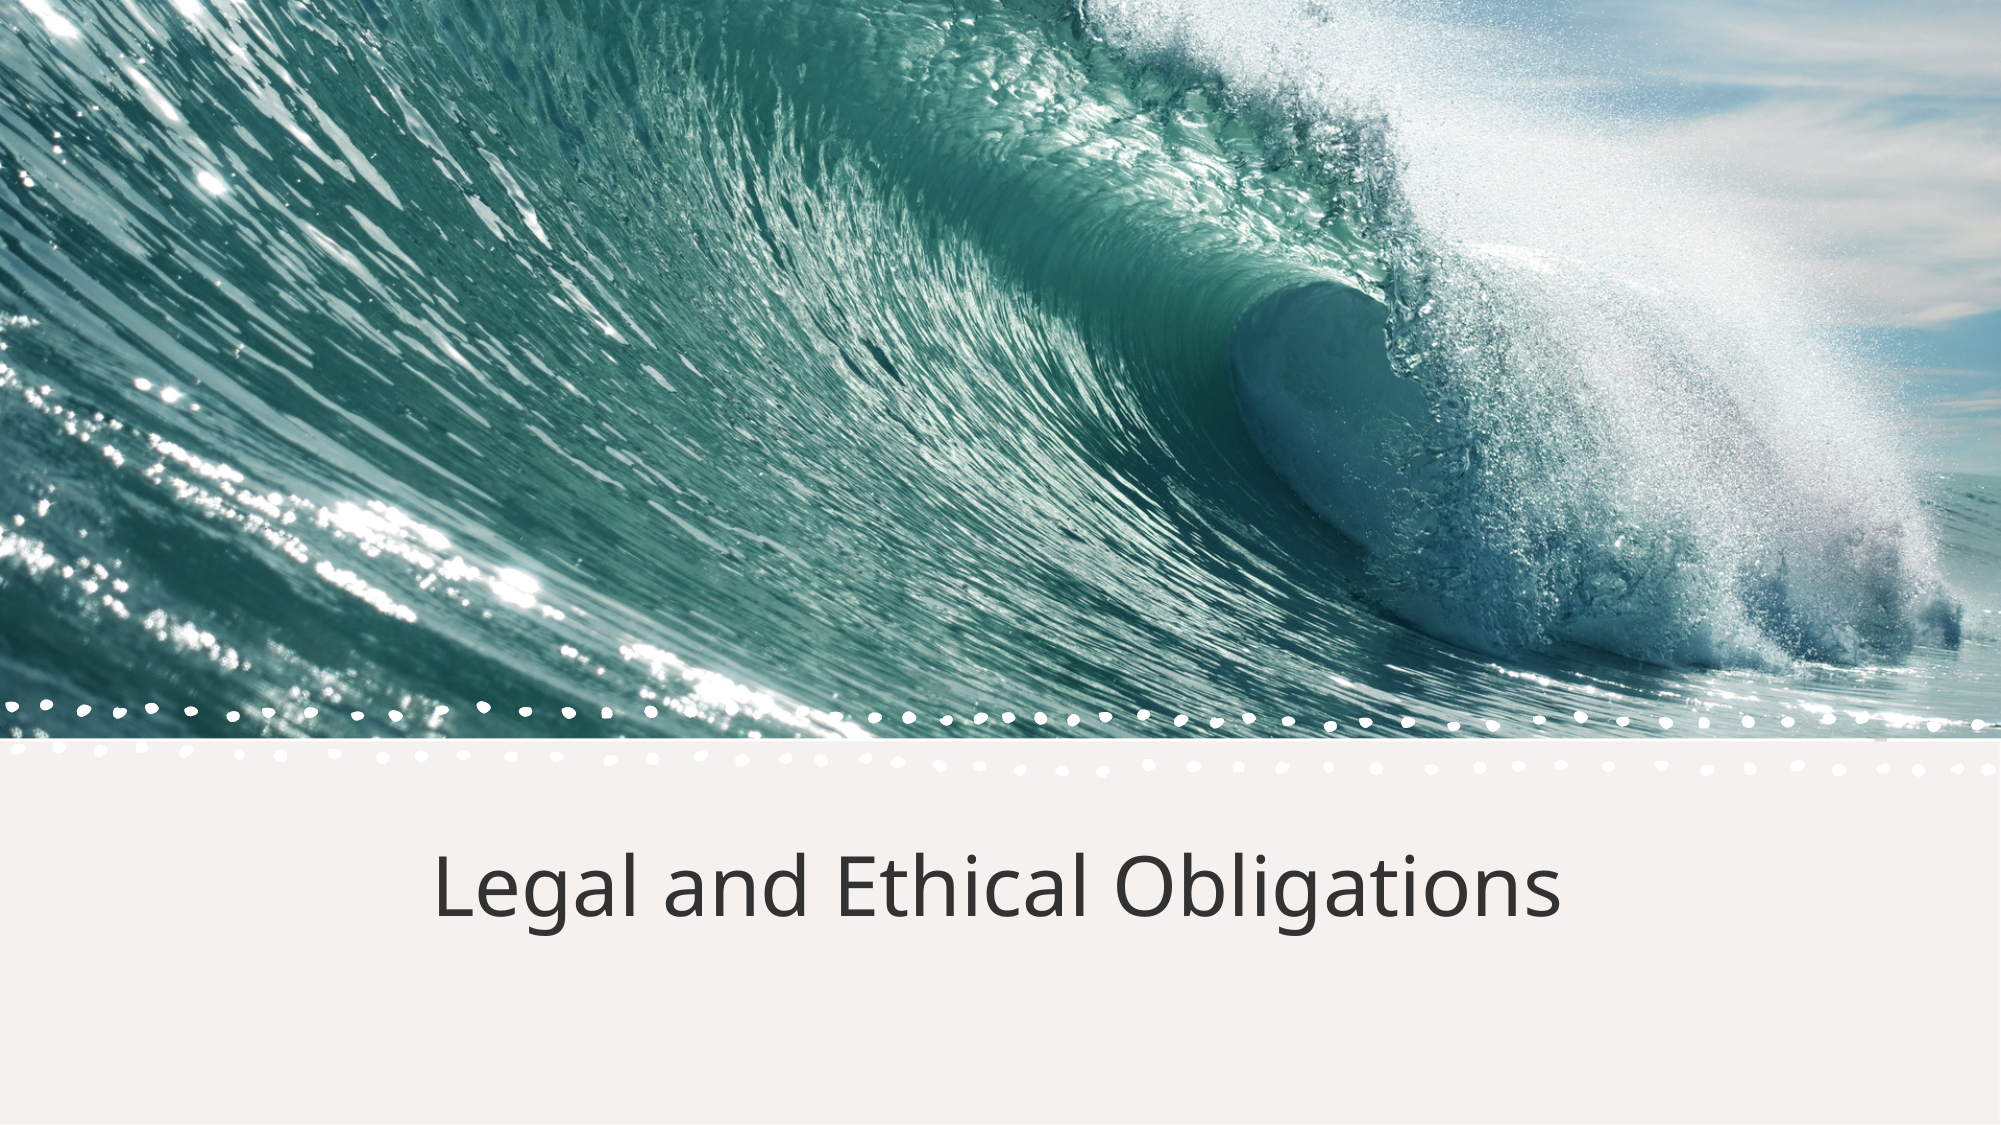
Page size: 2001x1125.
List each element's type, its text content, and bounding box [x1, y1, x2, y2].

picture [0, 0, 2001, 739]
title Legal and Ethical Obligations [338, 810, 1656, 956]
